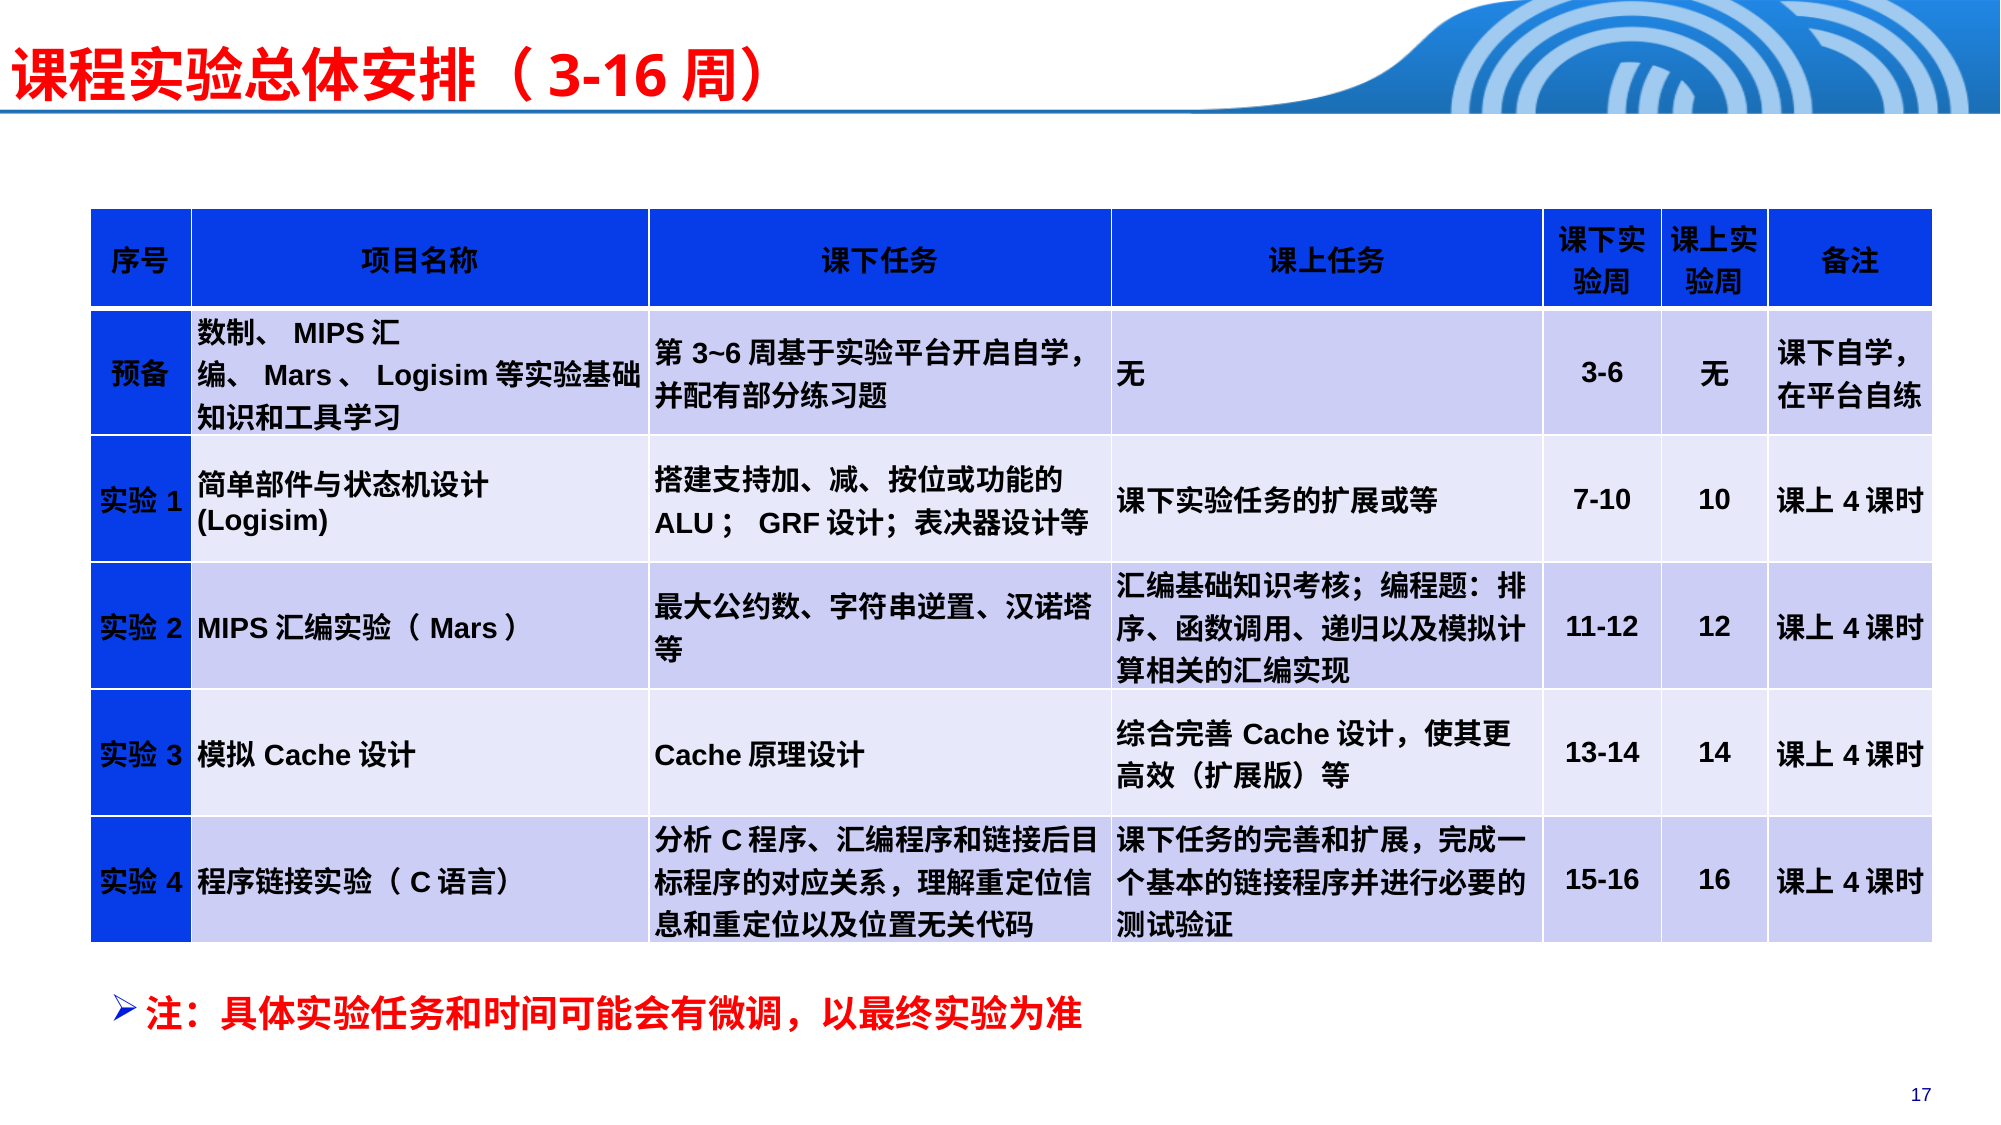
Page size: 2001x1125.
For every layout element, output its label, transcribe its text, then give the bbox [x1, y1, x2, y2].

table_cell 课下实验任务的扩展或等 [1112, 436, 1542, 561]
table_cell 10 [1662, 436, 1767, 561]
table_cell 程序链接实验（C语言） [192, 817, 648, 942]
table_cell 7-10 [1544, 436, 1661, 561]
table_header 项目名称 [192, 209, 648, 306]
table_cell 数制、MIPS汇编、Mars、Logisim等实验基础知识和工具学习 [192, 311, 648, 434]
table_cell 课上4课时 [1769, 690, 1932, 815]
table_cell 实验3 [91, 690, 191, 815]
table_cell 课上4课时 [1769, 817, 1932, 942]
table_cell 分析C程序、汇编程序和链接后目标程序的对应关系，理解重定位信息和重定位以及位置无关代码 [650, 817, 1111, 942]
table_cell Cache原理设计 [650, 690, 1111, 815]
table_cell 3-6 [1544, 311, 1661, 434]
table_header 课下实验周 [1544, 209, 1661, 306]
table_cell 实验4 [91, 817, 191, 942]
table_cell 第3~6周基于实验平台开启自学，并配有部分练习题 [650, 311, 1111, 434]
table_cell 最大公约数、字符串逆置、汉诺塔等 [650, 563, 1111, 688]
table_cell 14 [1662, 690, 1767, 815]
table_cell 课上4课时 [1769, 436, 1932, 561]
table_cell 16 [1662, 817, 1767, 942]
text_box 注：具体实验任务和时间可能会有微调，以最终实验为准 [95, 989, 1099, 1043]
table_cell 模拟Cache设计 [192, 690, 648, 815]
table_cell 预备 [91, 311, 191, 434]
table_header 课下任务 [650, 209, 1111, 306]
table_cell 课上4课时 [1769, 563, 1932, 688]
table_cell 汇编基础知识考核；编程题：排序、函数调用、递归以及模拟计算相关的汇编实现 [1112, 563, 1542, 688]
table_cell 无 [1662, 311, 1767, 434]
table_cell 15-16 [1544, 817, 1661, 942]
table_header 序号 [91, 209, 191, 306]
table_cell 实验1 [91, 436, 191, 561]
text_box 课程实验总体安排（3-16周） [0, 43, 1469, 113]
table_header 课上实验周 [1662, 209, 1767, 306]
picture [0, 0, 2000, 114]
table_cell 13-14 [1544, 690, 1661, 815]
table_cell 实验2 [91, 563, 191, 688]
table_cell 课下自学，在平台自练 [1769, 311, 1932, 434]
table_cell 课下任务的完善和扩展，完成一个基本的链接程序并进行必要的测试验证 [1112, 817, 1542, 942]
table_header 课上任务 [1112, 209, 1542, 306]
table_cell 综合完善Cache设计，使其更高效（扩展版）等 [1112, 690, 1542, 815]
table_header 备注 [1769, 209, 1932, 306]
table_cell 12 [1662, 563, 1767, 688]
table_cell 简单部件与状态机设计 (Logisim) [192, 436, 648, 561]
table_cell 搭建支持加、减、按位或功能的ALU；GRF设计；表决器设计等 [650, 436, 1111, 561]
table_cell 无 [1112, 311, 1542, 434]
table_cell MIPS汇编实验（Mars） [192, 563, 648, 688]
table_cell 11-12 [1544, 563, 1661, 688]
